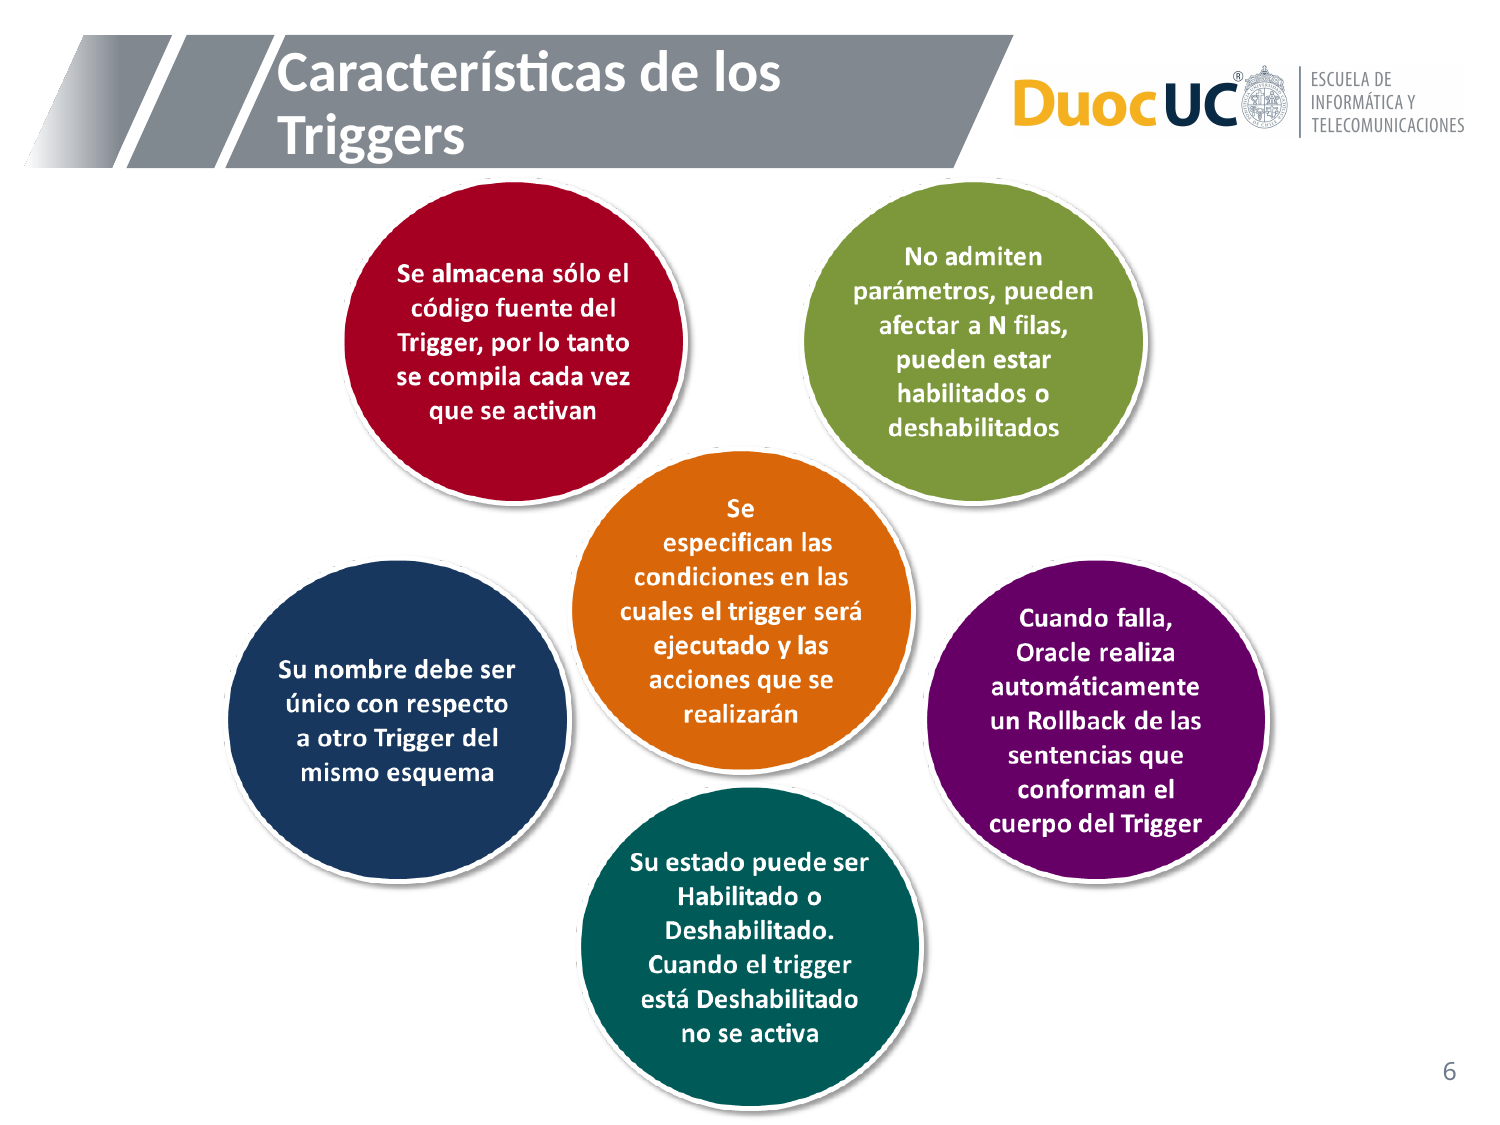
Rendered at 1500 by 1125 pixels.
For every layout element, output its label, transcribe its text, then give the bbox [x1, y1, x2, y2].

picture [1018, 63, 1465, 140]
picture [219, 173, 1281, 1122]
title Características de los Triggers [262, 37, 1018, 171]
